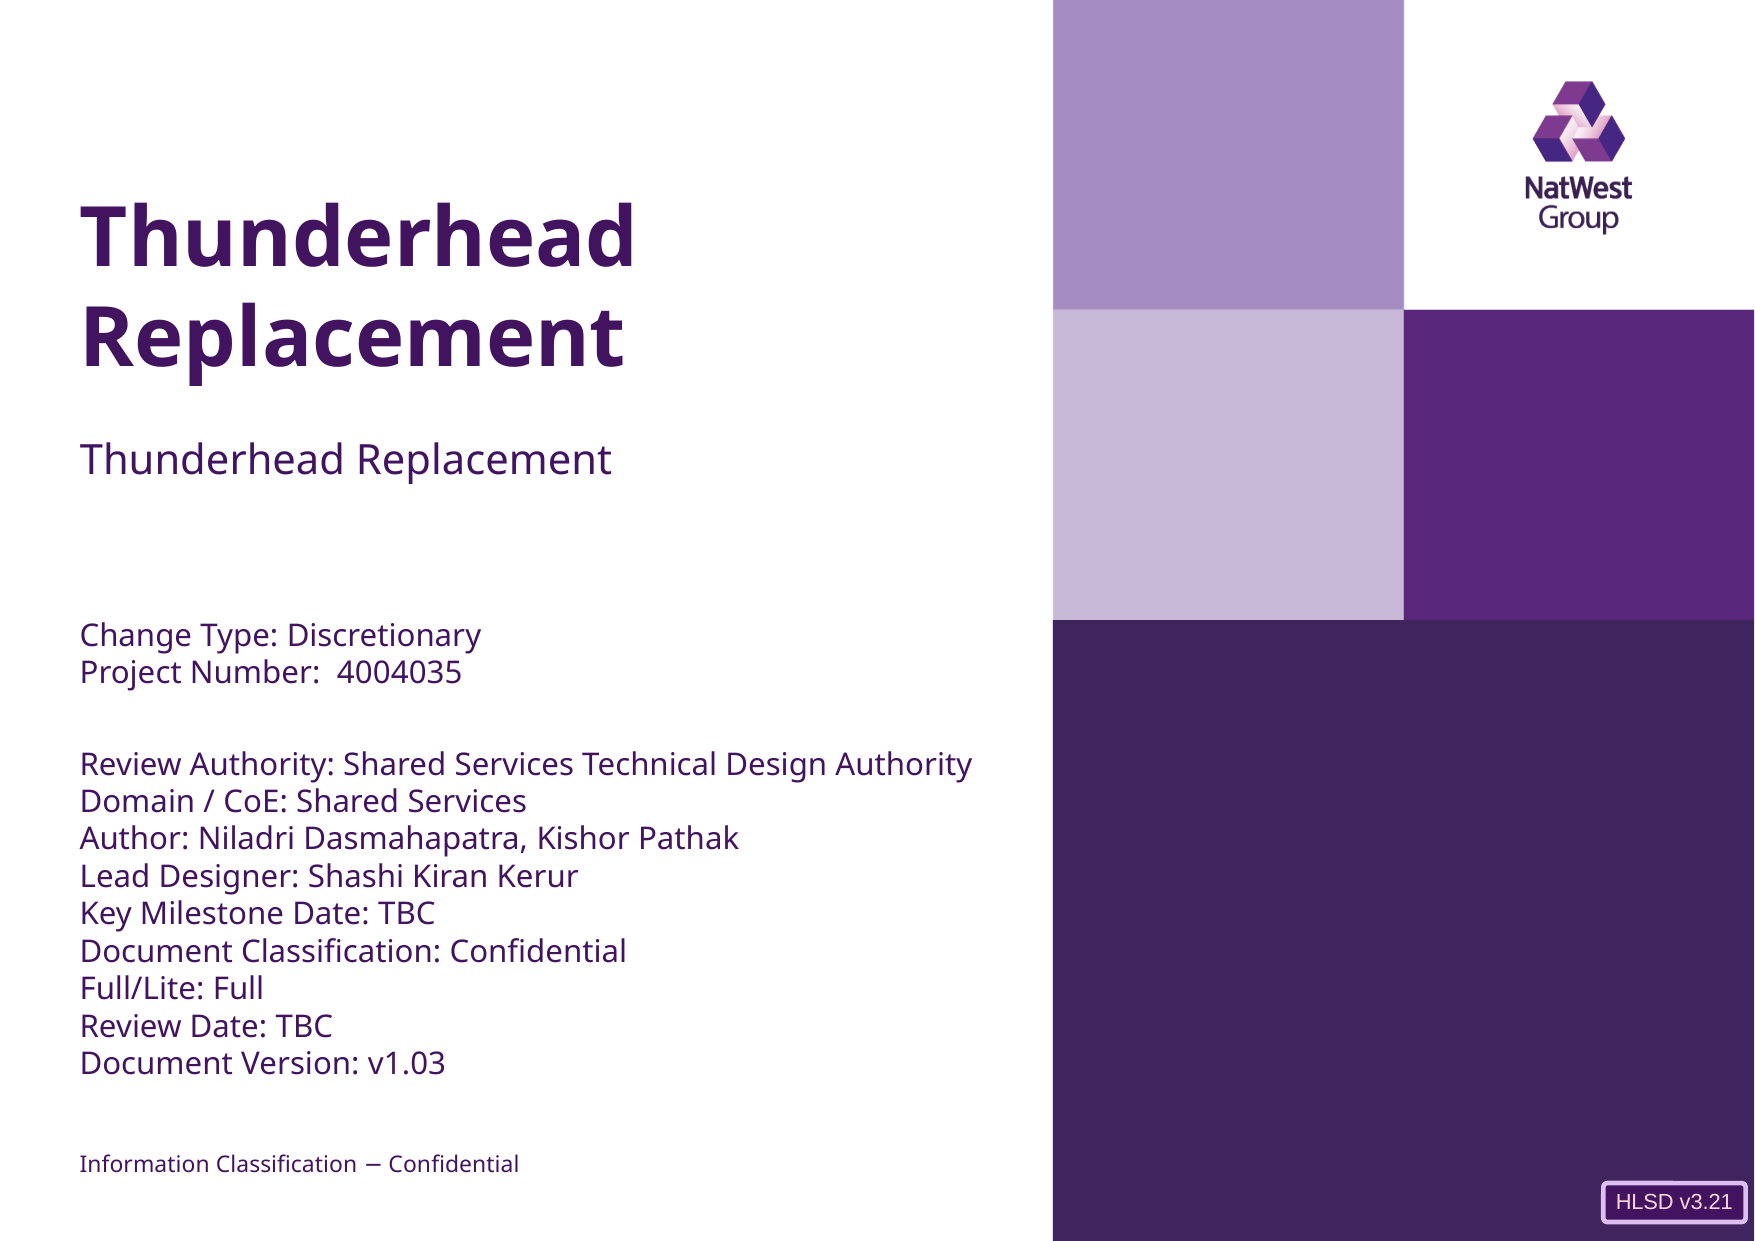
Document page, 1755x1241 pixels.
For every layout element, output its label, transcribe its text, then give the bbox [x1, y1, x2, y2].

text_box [1603, 1182, 1746, 1223]
title Thunderhead Replacement [79, 115, 852, 383]
text_box Review Authority: Shared Services Technical Design Authority Domain / CoE: Shared Services Author: Niladri Dasmahapatra, Kishor Pathak Lead Designer: Shashi Kiran Kerur Key Milestone Date: TBC Document Classification: Confidential Full/Lite: Full Review Date: TBC Document Version: v1.03 [79, 743, 1021, 1082]
picture [0, 0, 1755, 1241]
text_box Information Classification − Confidential [79, 1140, 489, 1186]
subtitle Thunderhead Replacement [79, 433, 852, 525]
text_box Change Type: Discretionary Project Number: 4004035 [79, 615, 956, 653]
